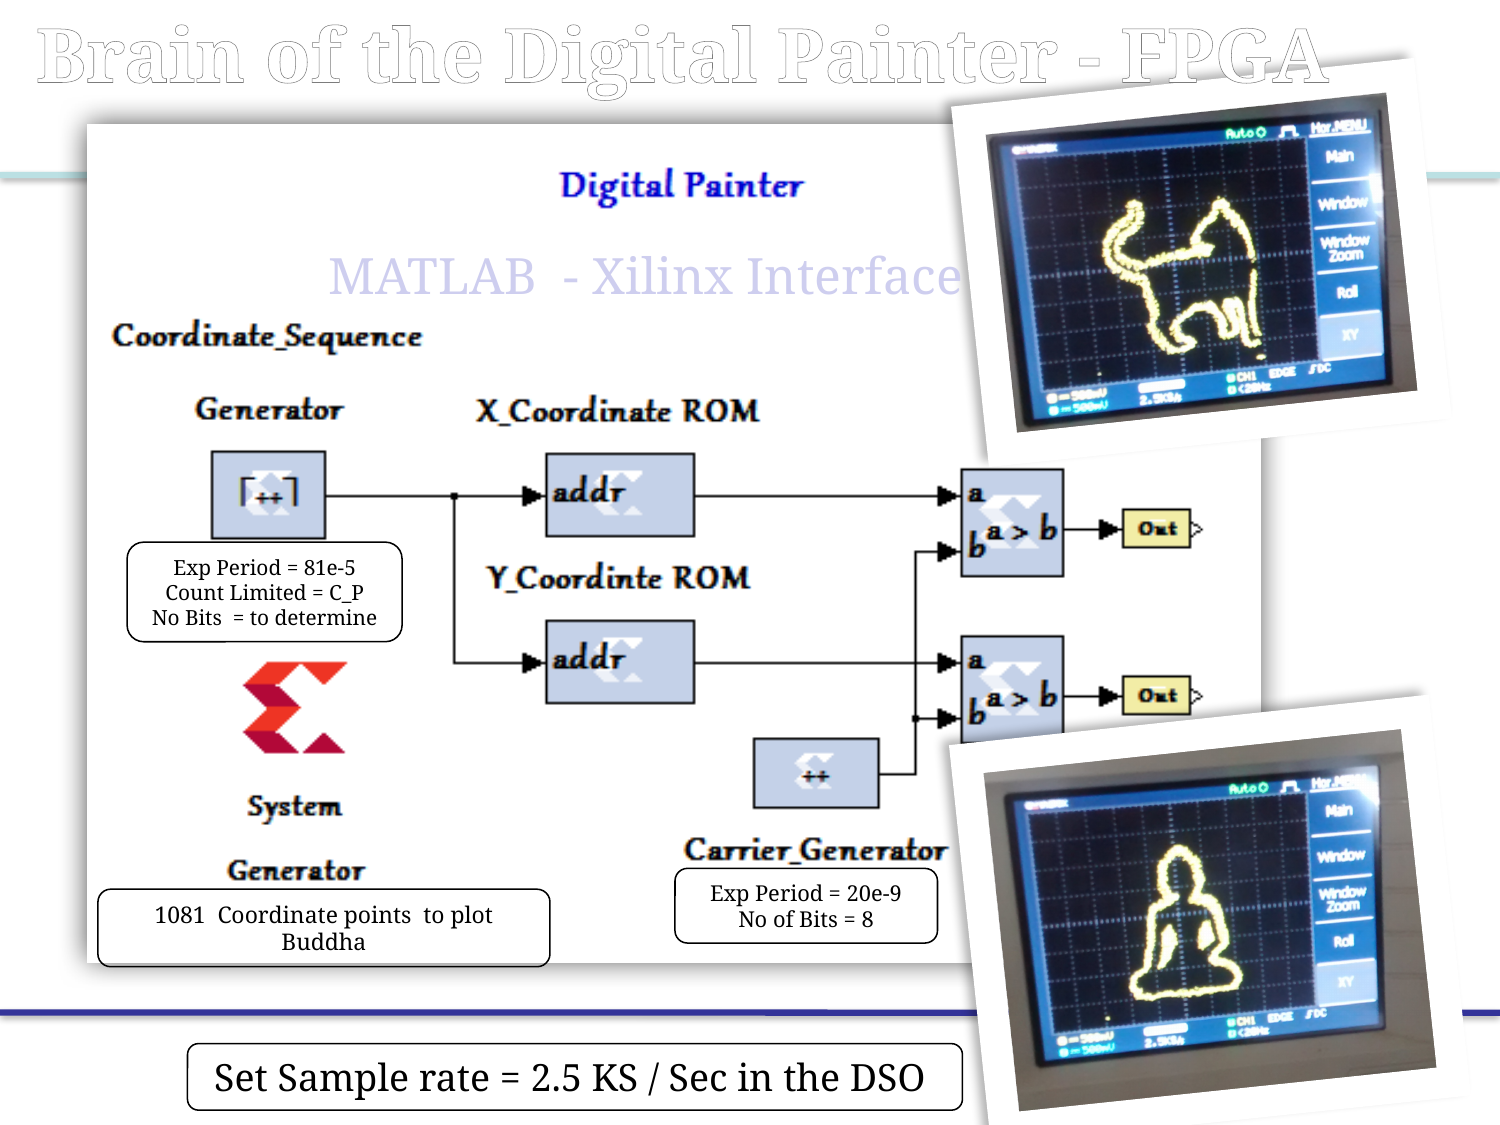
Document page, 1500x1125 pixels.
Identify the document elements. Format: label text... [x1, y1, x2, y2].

text_box Set Sample rate = 2.5 KS / Sec in the DSO [187, 1043, 963, 1111]
picture [87, 93, 1436, 1111]
text_box Brain of the Digital Painter - FPGA [20, 0, 1346, 105]
